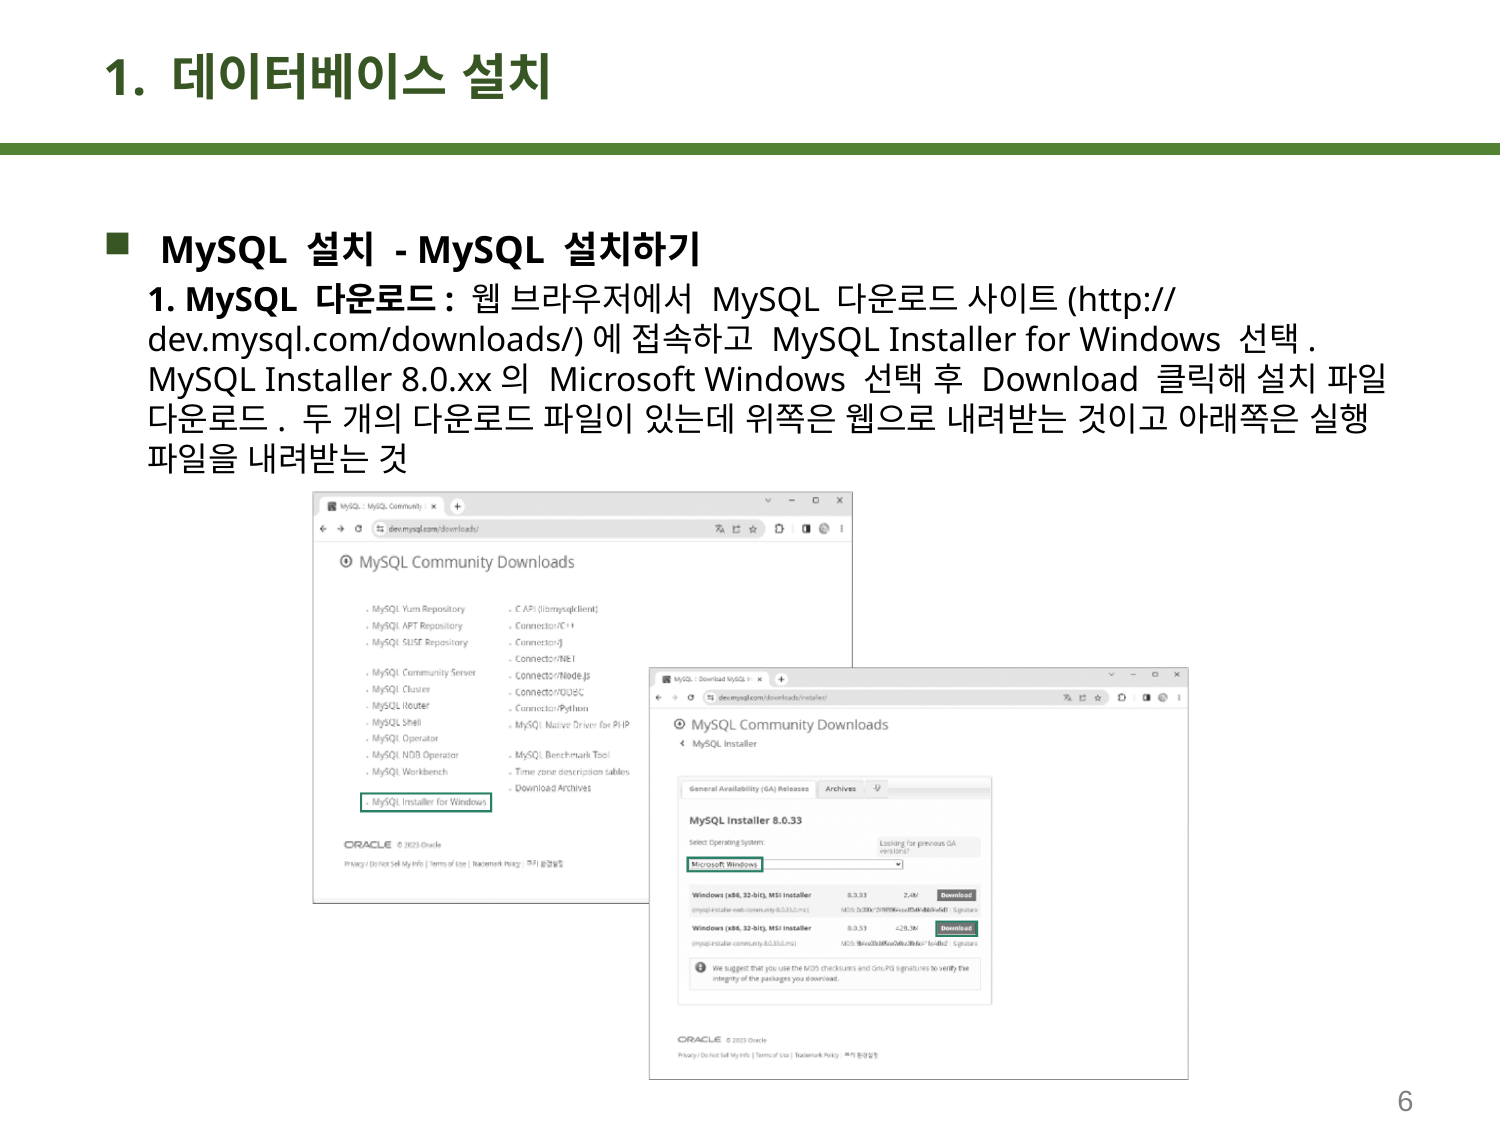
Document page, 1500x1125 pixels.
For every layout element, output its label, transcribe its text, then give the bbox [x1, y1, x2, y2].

list MySQL 설치 - MySQL 설치하기 1. MySQL 다운로드: 웹 브라우저에서 MySQL 다운로드 사이트(http://dev.mysql.com/downloads/)에 접속하고 MySQL Installer for Windows 선택. MySQL Installer 8.0.xx의 Microsoft Windows 선택 후 Download 클릭해 설치 파일 다운로드. 두 개의 다운로드 파일이 있는데 위쪽은 웹으로 내려받는 것이고 아래쪽은 실행 파일을 내려받는 것 [88, 196, 1436, 1083]
title 1. 데이터베이스 설치 [88, 30, 1211, 121]
picture [309, 488, 1191, 1083]
